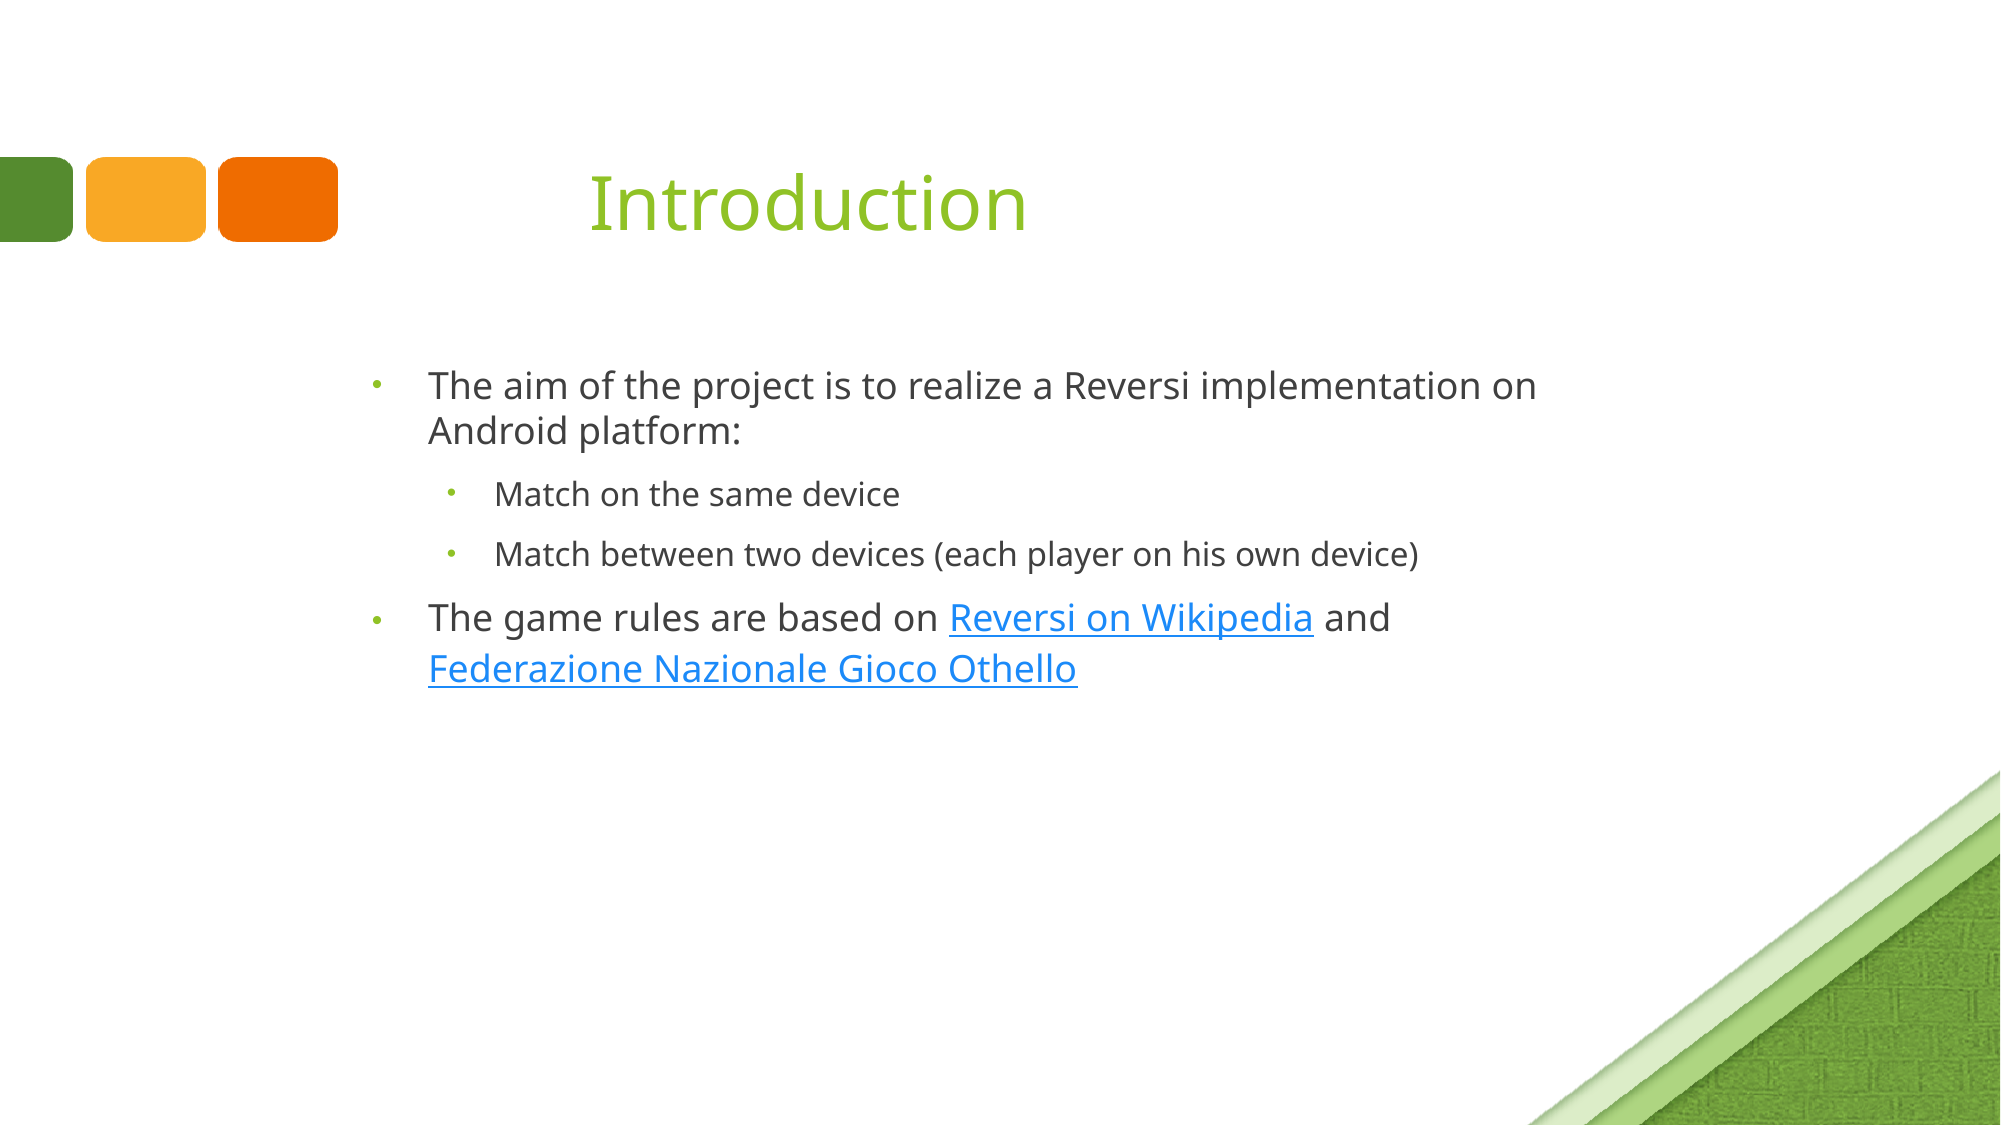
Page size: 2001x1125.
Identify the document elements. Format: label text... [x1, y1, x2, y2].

text_box The aim of the project is to realize a Reversi implementation on Android platform: Match on the same device Match between two devices (each player on his own device) The game rules are based on Reversi on Wikipedia and Federazione Nazionale Gioco Othello [356, 354, 1637, 991]
picture [0, 0, 2001, 1125]
title Introduction [574, 97, 1733, 315]
